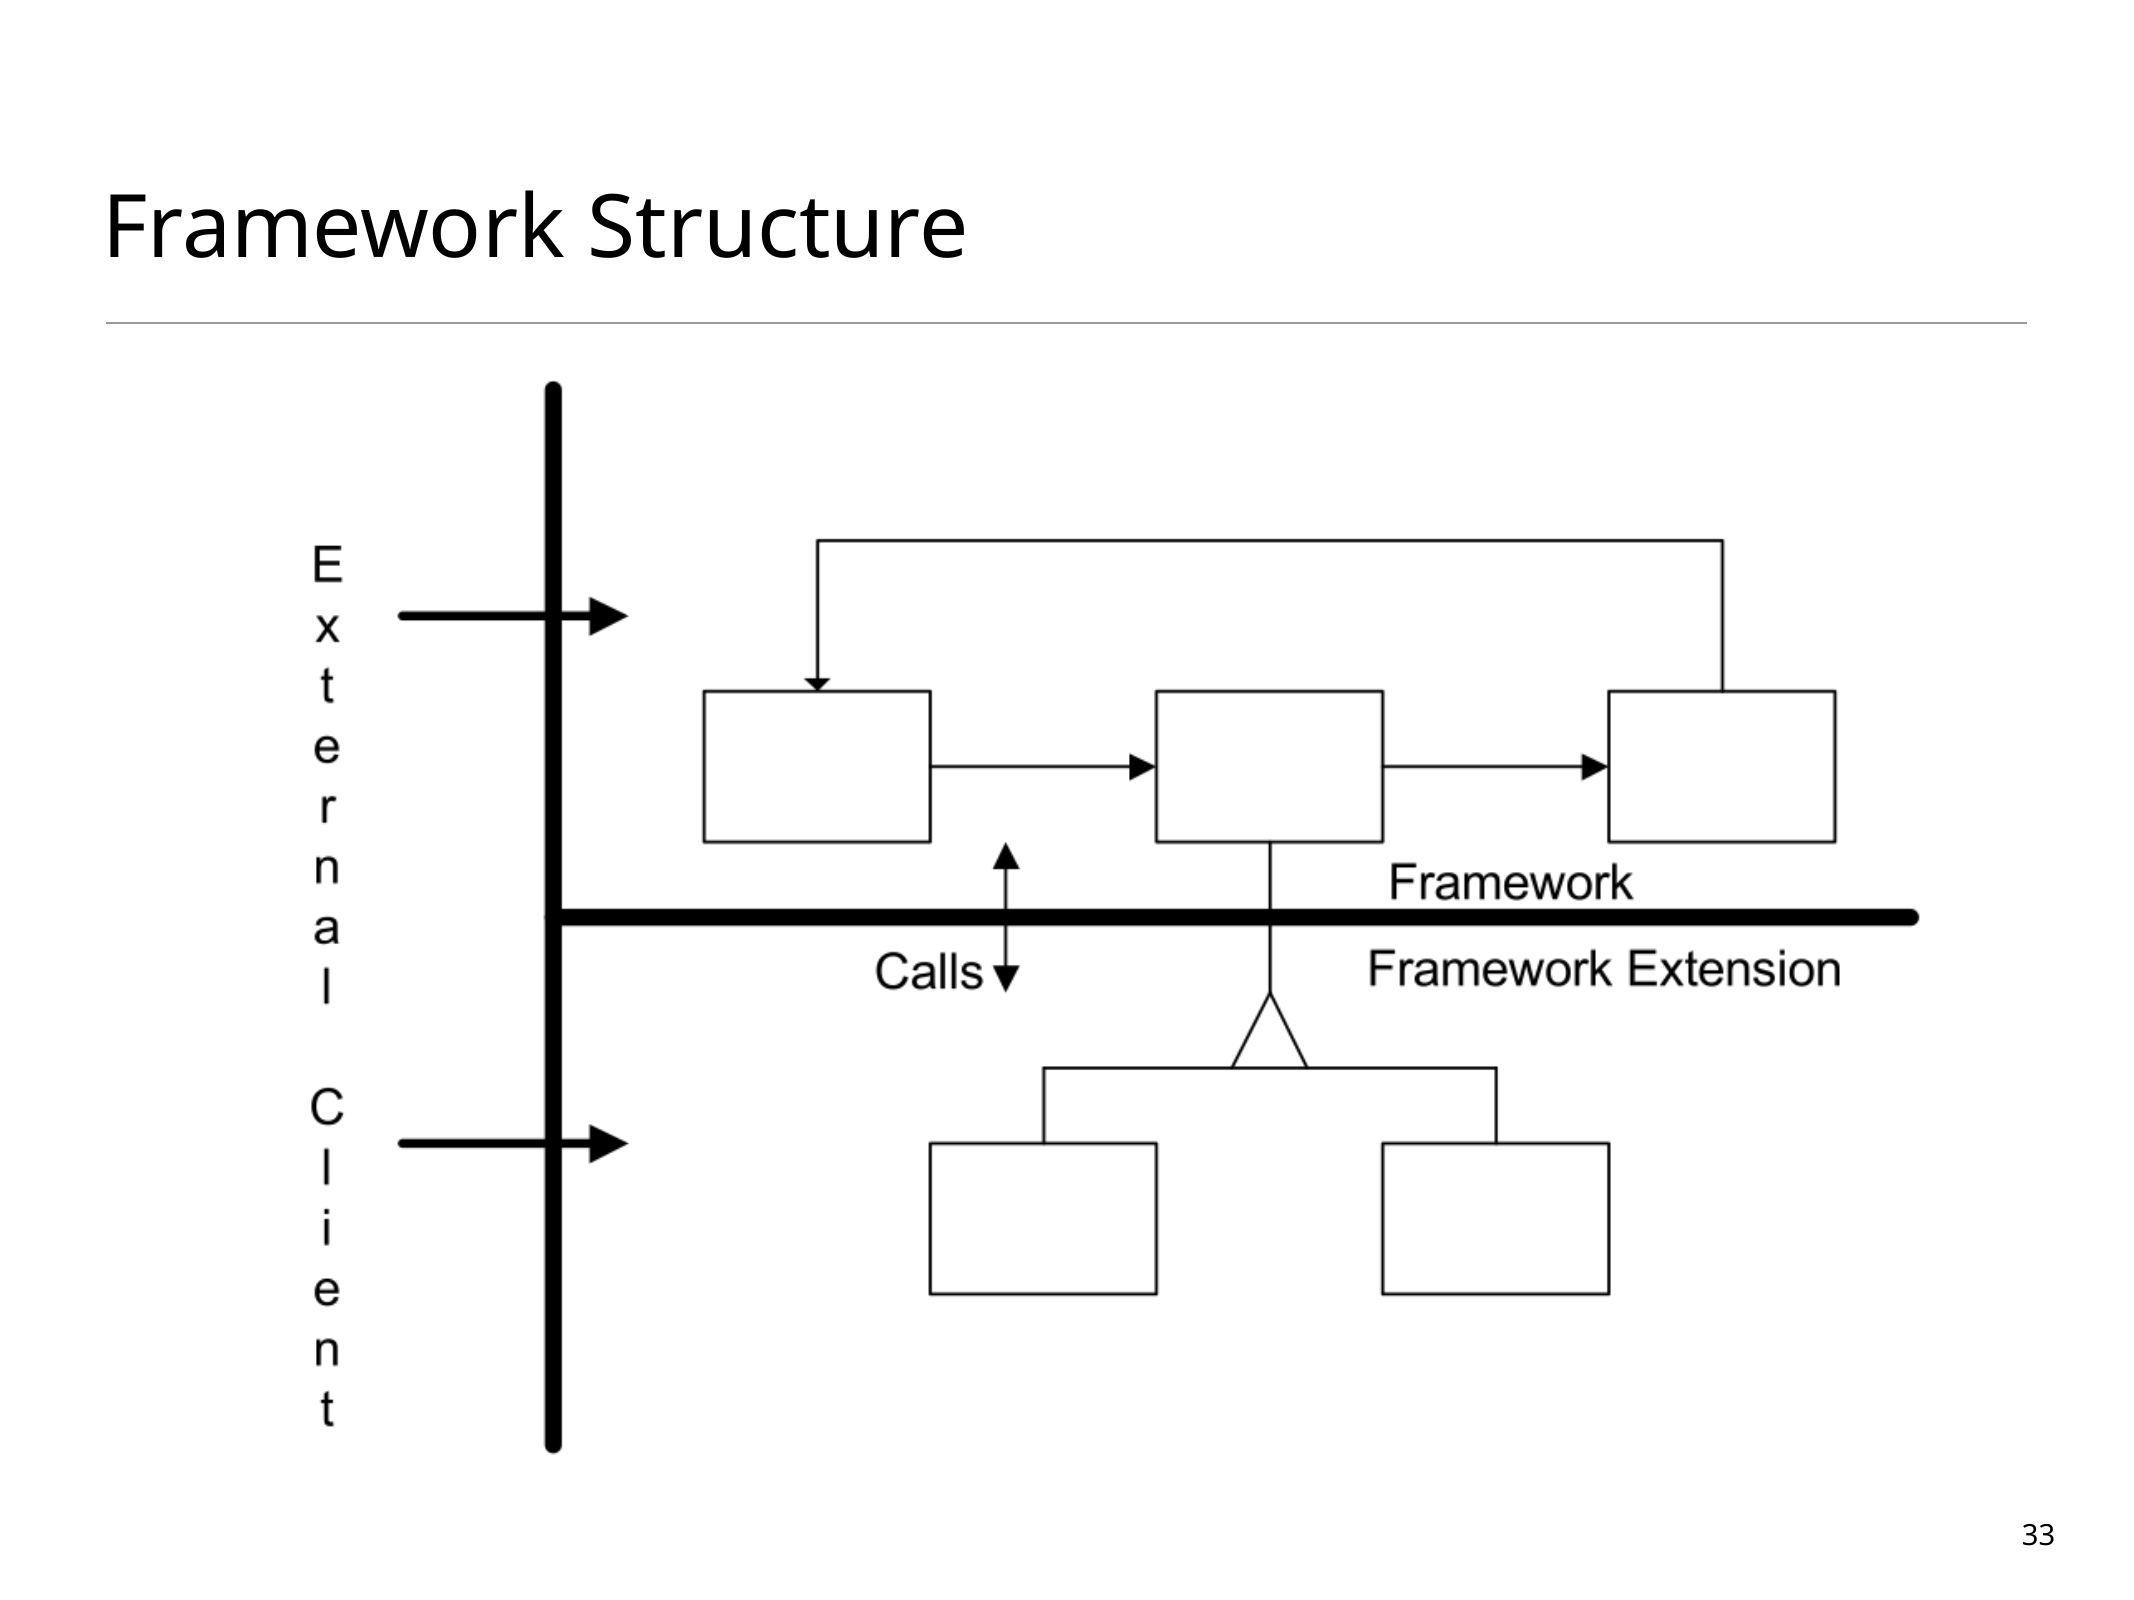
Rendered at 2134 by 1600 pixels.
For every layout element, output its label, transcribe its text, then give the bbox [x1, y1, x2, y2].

slide_number 33 [2011, 1507, 2065, 1559]
title Framework Structure [93, 53, 2041, 284]
picture [247, 357, 1946, 1483]
